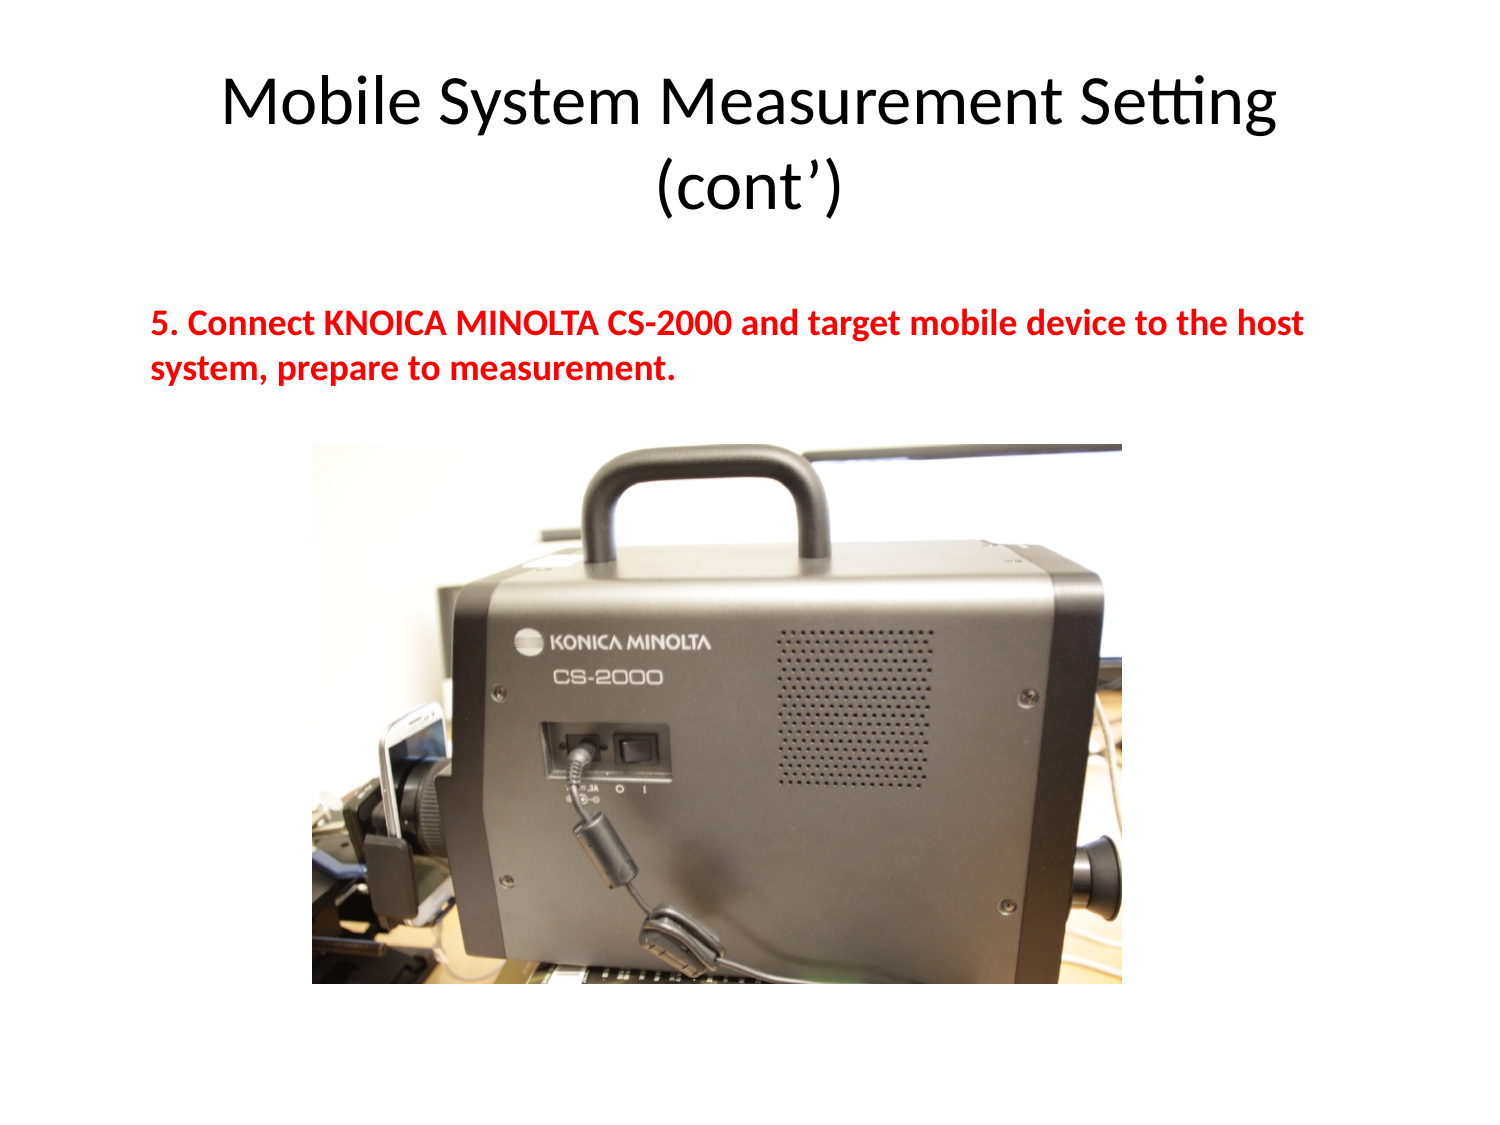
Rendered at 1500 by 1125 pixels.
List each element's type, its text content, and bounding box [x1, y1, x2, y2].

text_box 5. Connect KNOICA MINOLTA CS-2000 and target mobile device to the host system, prepare to measurement. [135, 290, 1353, 396]
title Mobile System Measurement Setting (cont’) [75, 45, 1425, 233]
picture [312, 444, 1122, 984]
